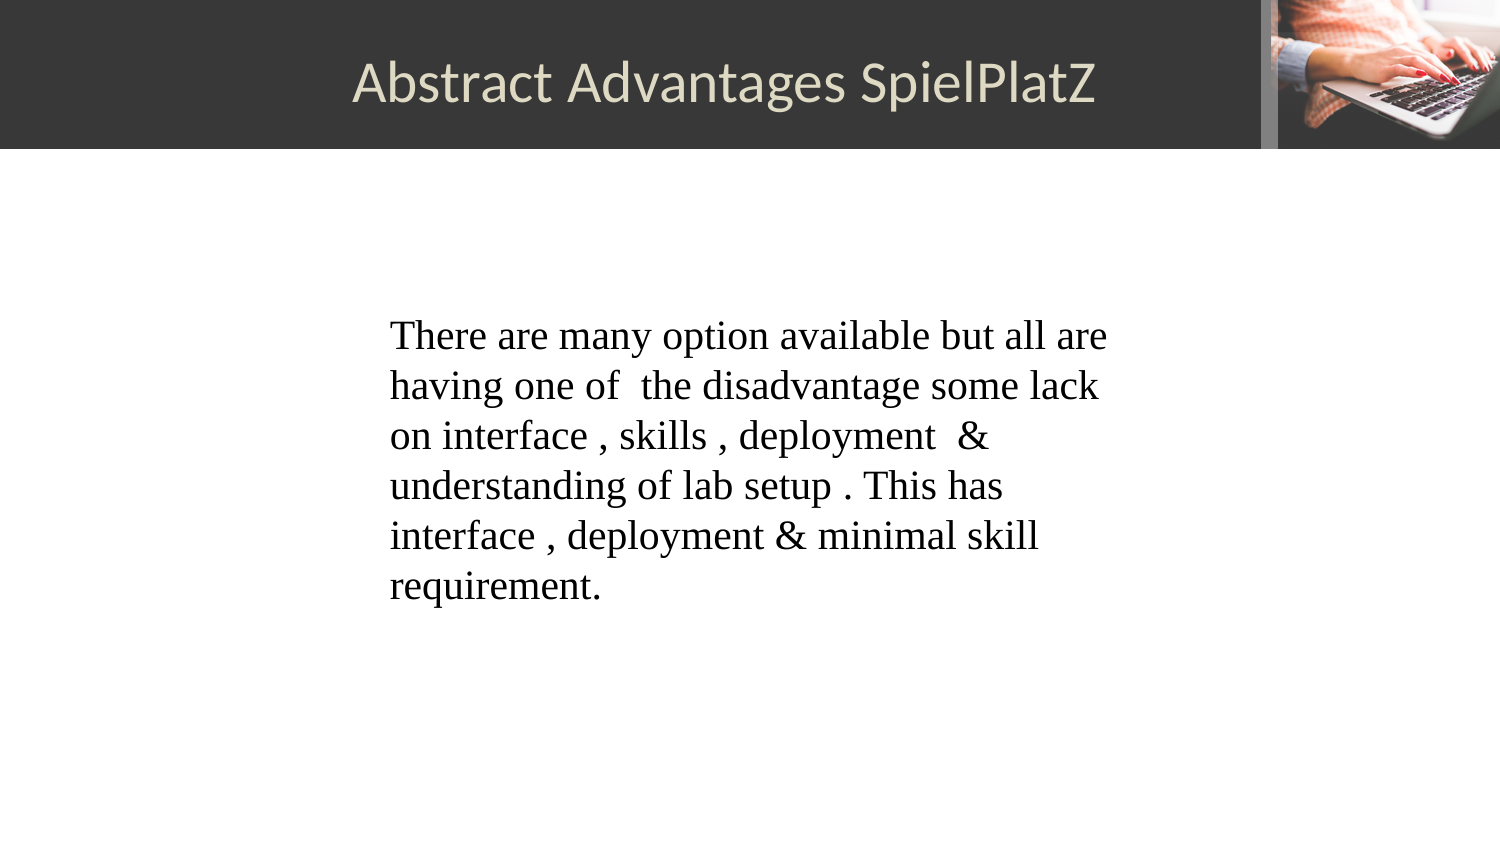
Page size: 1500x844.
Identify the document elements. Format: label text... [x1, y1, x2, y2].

text_box There are many option available but all are having one of the disadvantage some lack on interface , skills , deployment & understanding of lab setup . This has interface , deployment & minimal skill requirement. [374, 300, 1125, 616]
title Abstract Advantages SpielPlatZ [50, 34, 1400, 122]
picture [0, 0, 1500, 844]
